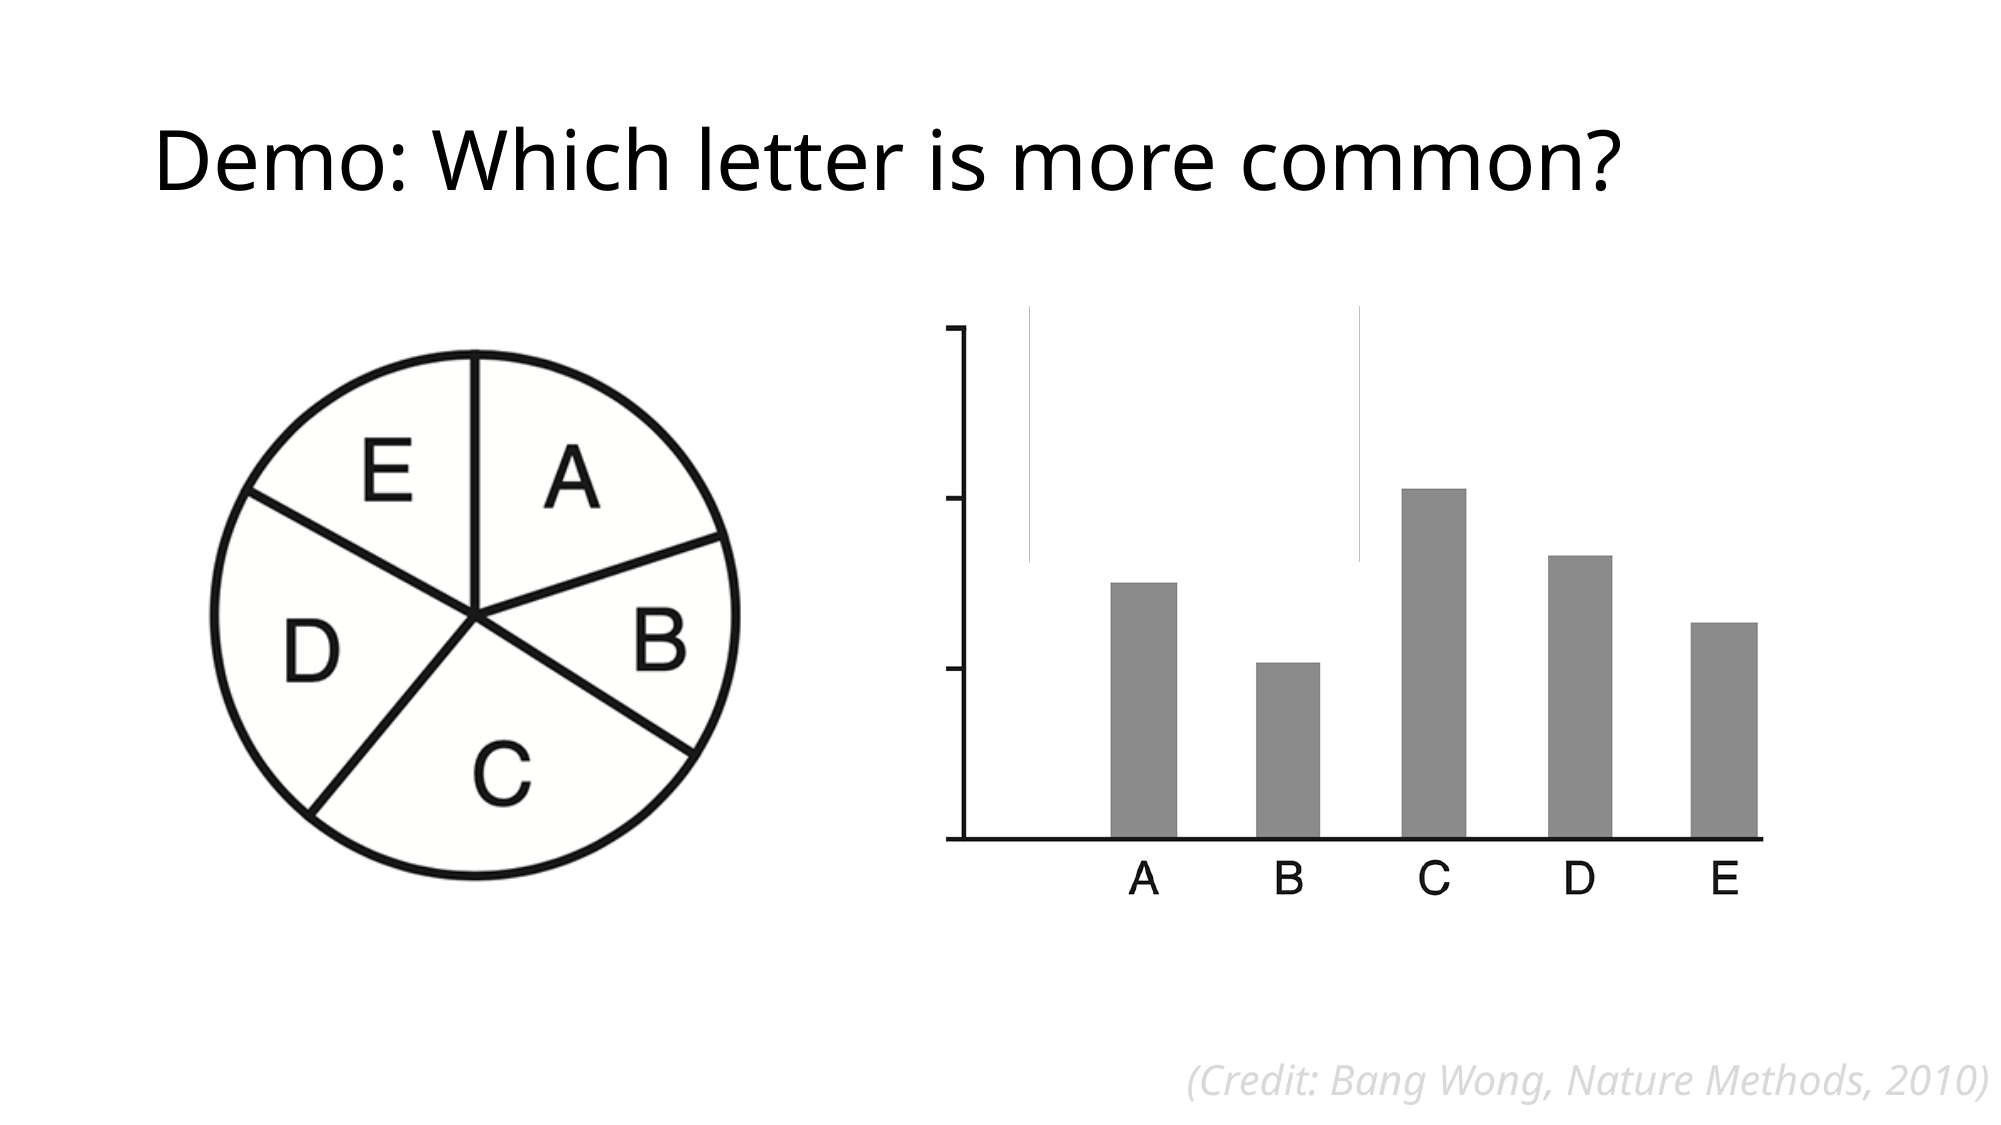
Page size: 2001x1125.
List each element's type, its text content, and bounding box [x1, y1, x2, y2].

picture [930, 306, 1780, 916]
picture [165, 305, 791, 916]
title Demo: Which letter is more common? [137, 59, 1863, 278]
text_box (Credit: Bang Wong, Nature Methods, 2010) [1171, 944, 2000, 1125]
